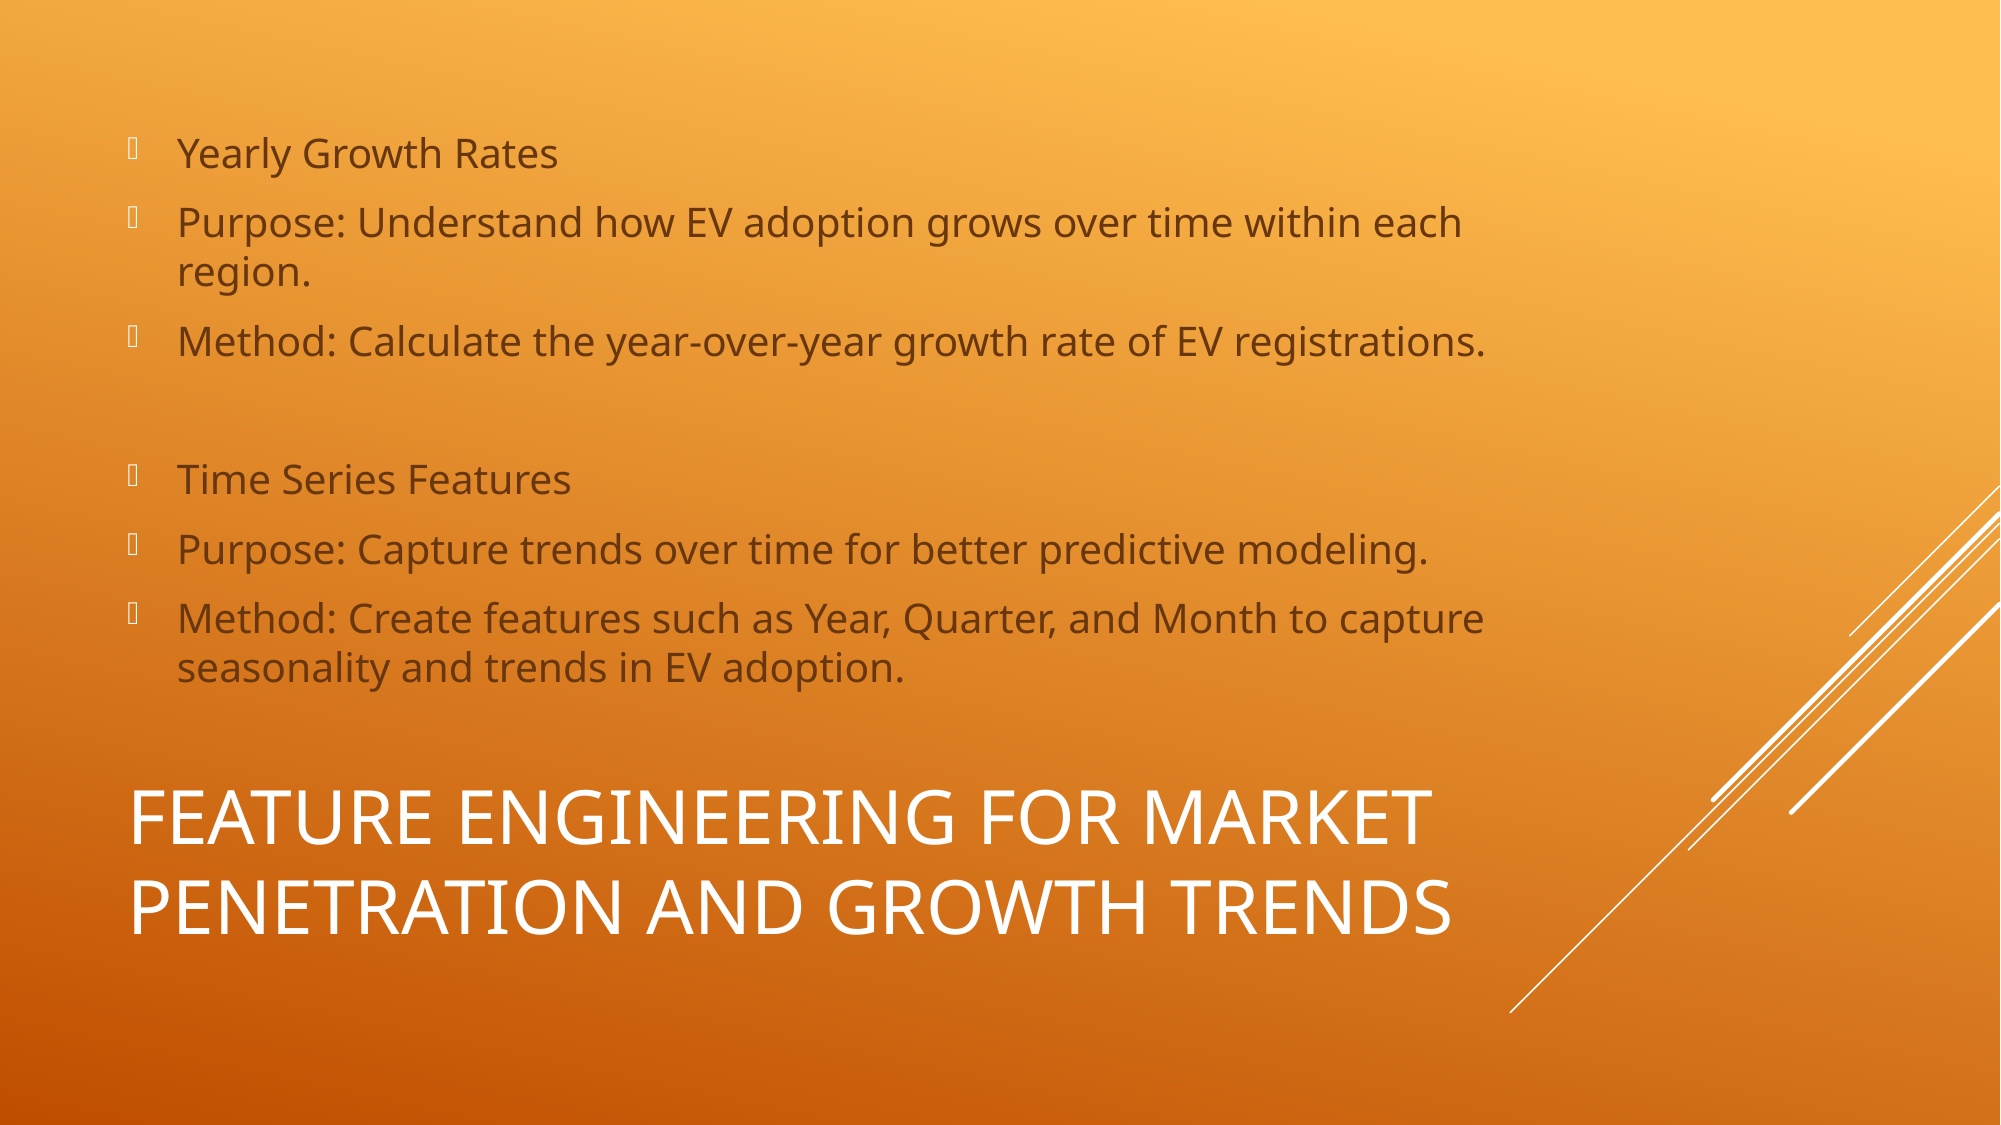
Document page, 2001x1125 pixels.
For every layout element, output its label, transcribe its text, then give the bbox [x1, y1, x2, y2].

list Yearly Growth Rates Purpose: Understand how EV adoption grows over time within each region. Method: Calculate the year-over-year growth rate of EV registrations. Time Series Features Purpose: Capture trends over time for better predictive modeling. Method: Create features such as Year, Quarter, and Month to capture seasonality and trends in EV adoption. [112, 112, 1513, 706]
title Feature Engineering for Market Penetration and Growth Trends [112, 736, 1513, 984]
